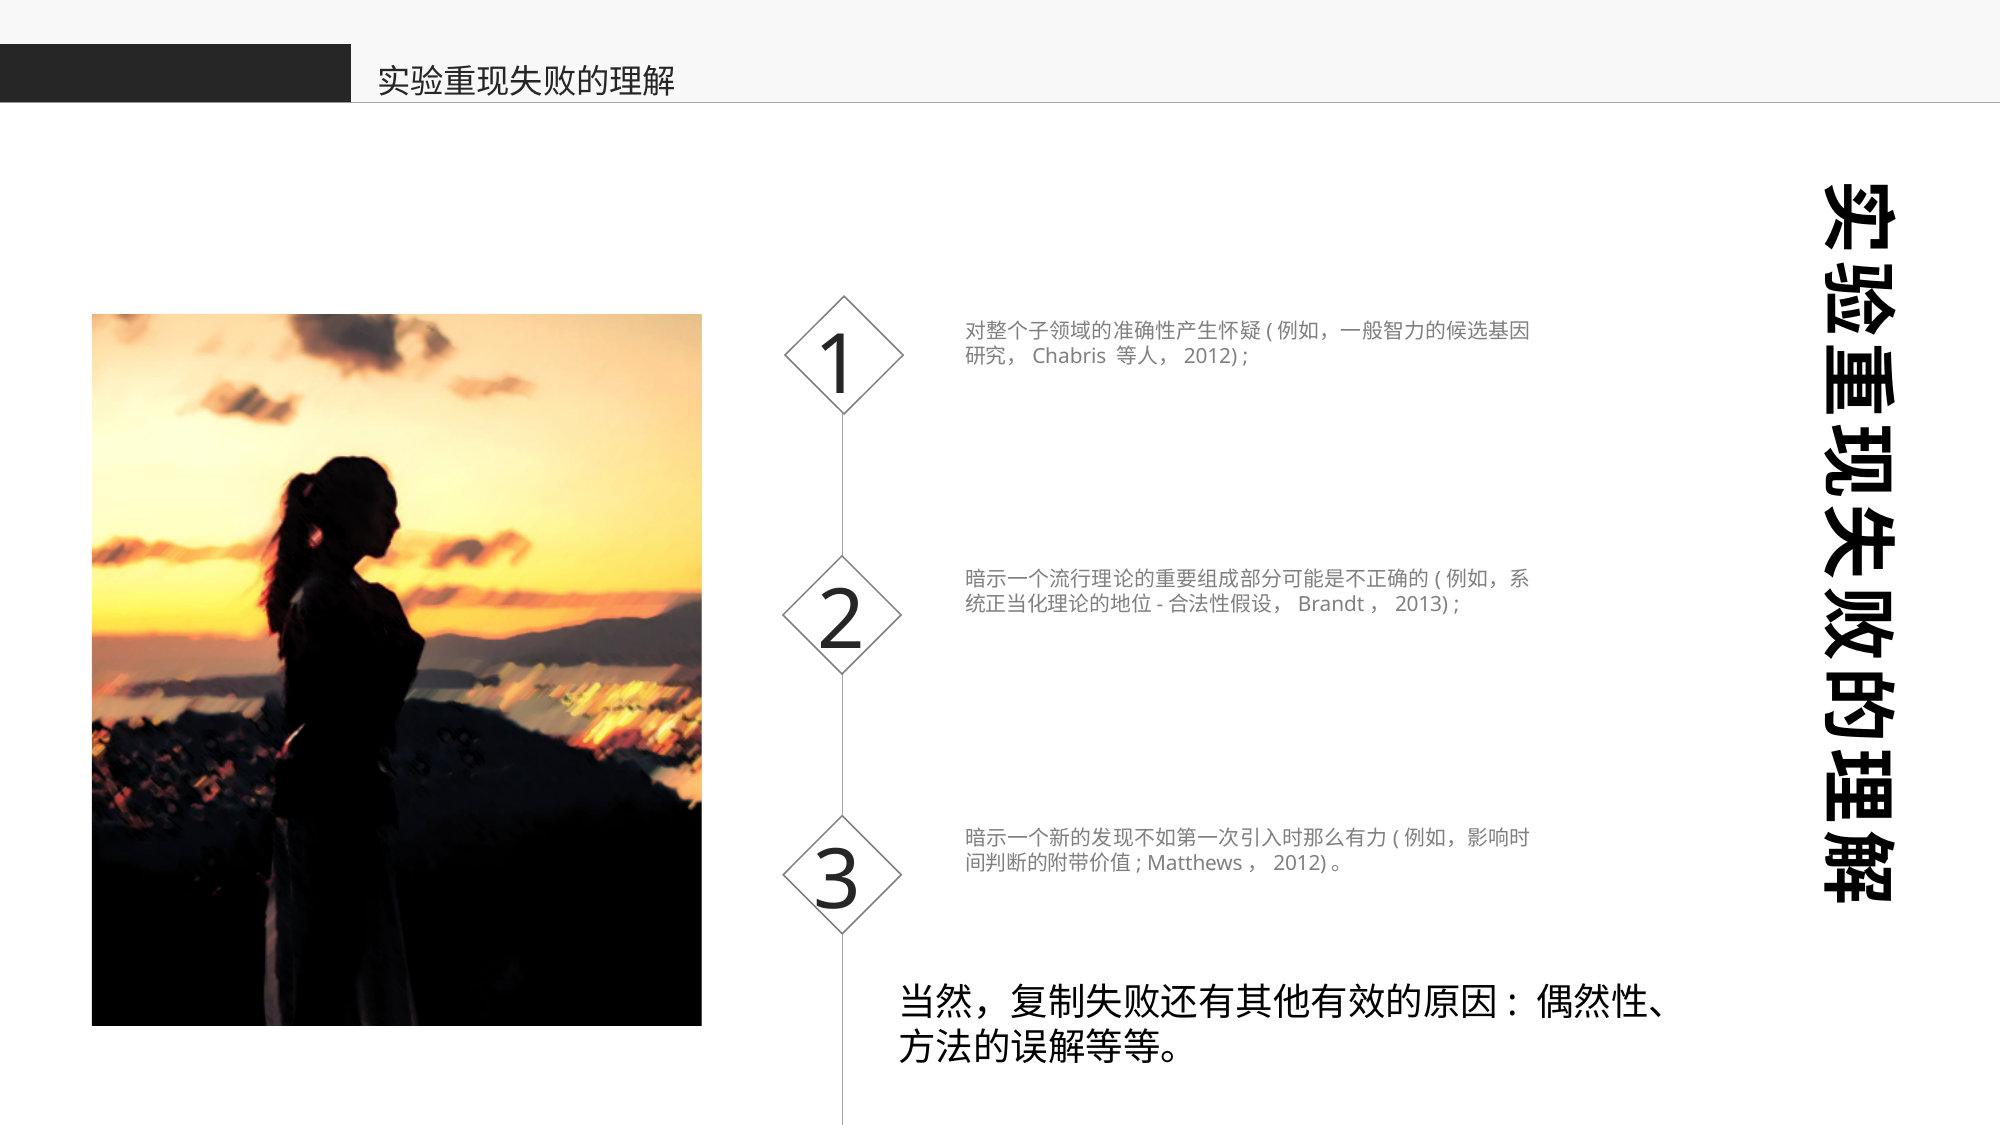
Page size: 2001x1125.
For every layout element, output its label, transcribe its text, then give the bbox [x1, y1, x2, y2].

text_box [783, 815, 902, 934]
text_box 实验重现失败的理解 [1792, 165, 1914, 1026]
text_box 暗示一个流行理论的重要组成部分可能是不正确的(例如，系统正当化理论的地位-合法性假设，Brandt，2013) ; [950, 557, 1546, 623]
text_box 对整个子领域的准确性产生怀疑(例如，一般智力的候选基因研究，Chabris 等人，2012) ; [950, 310, 1546, 376]
text_box 实验重现失败的理解 [362, 53, 824, 108]
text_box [782, 555, 902, 674]
text_box 暗示一个新的发现不如第一次引入时那么有力(例如，影响时间判断的附带价值; Matthews，2012)。 [950, 817, 1546, 883]
picture [91, 314, 702, 1026]
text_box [784, 296, 904, 414]
text_box 当然，复制失败还有其他有效的原因: 偶然性、方法的误解等等。 [883, 970, 1706, 1075]
